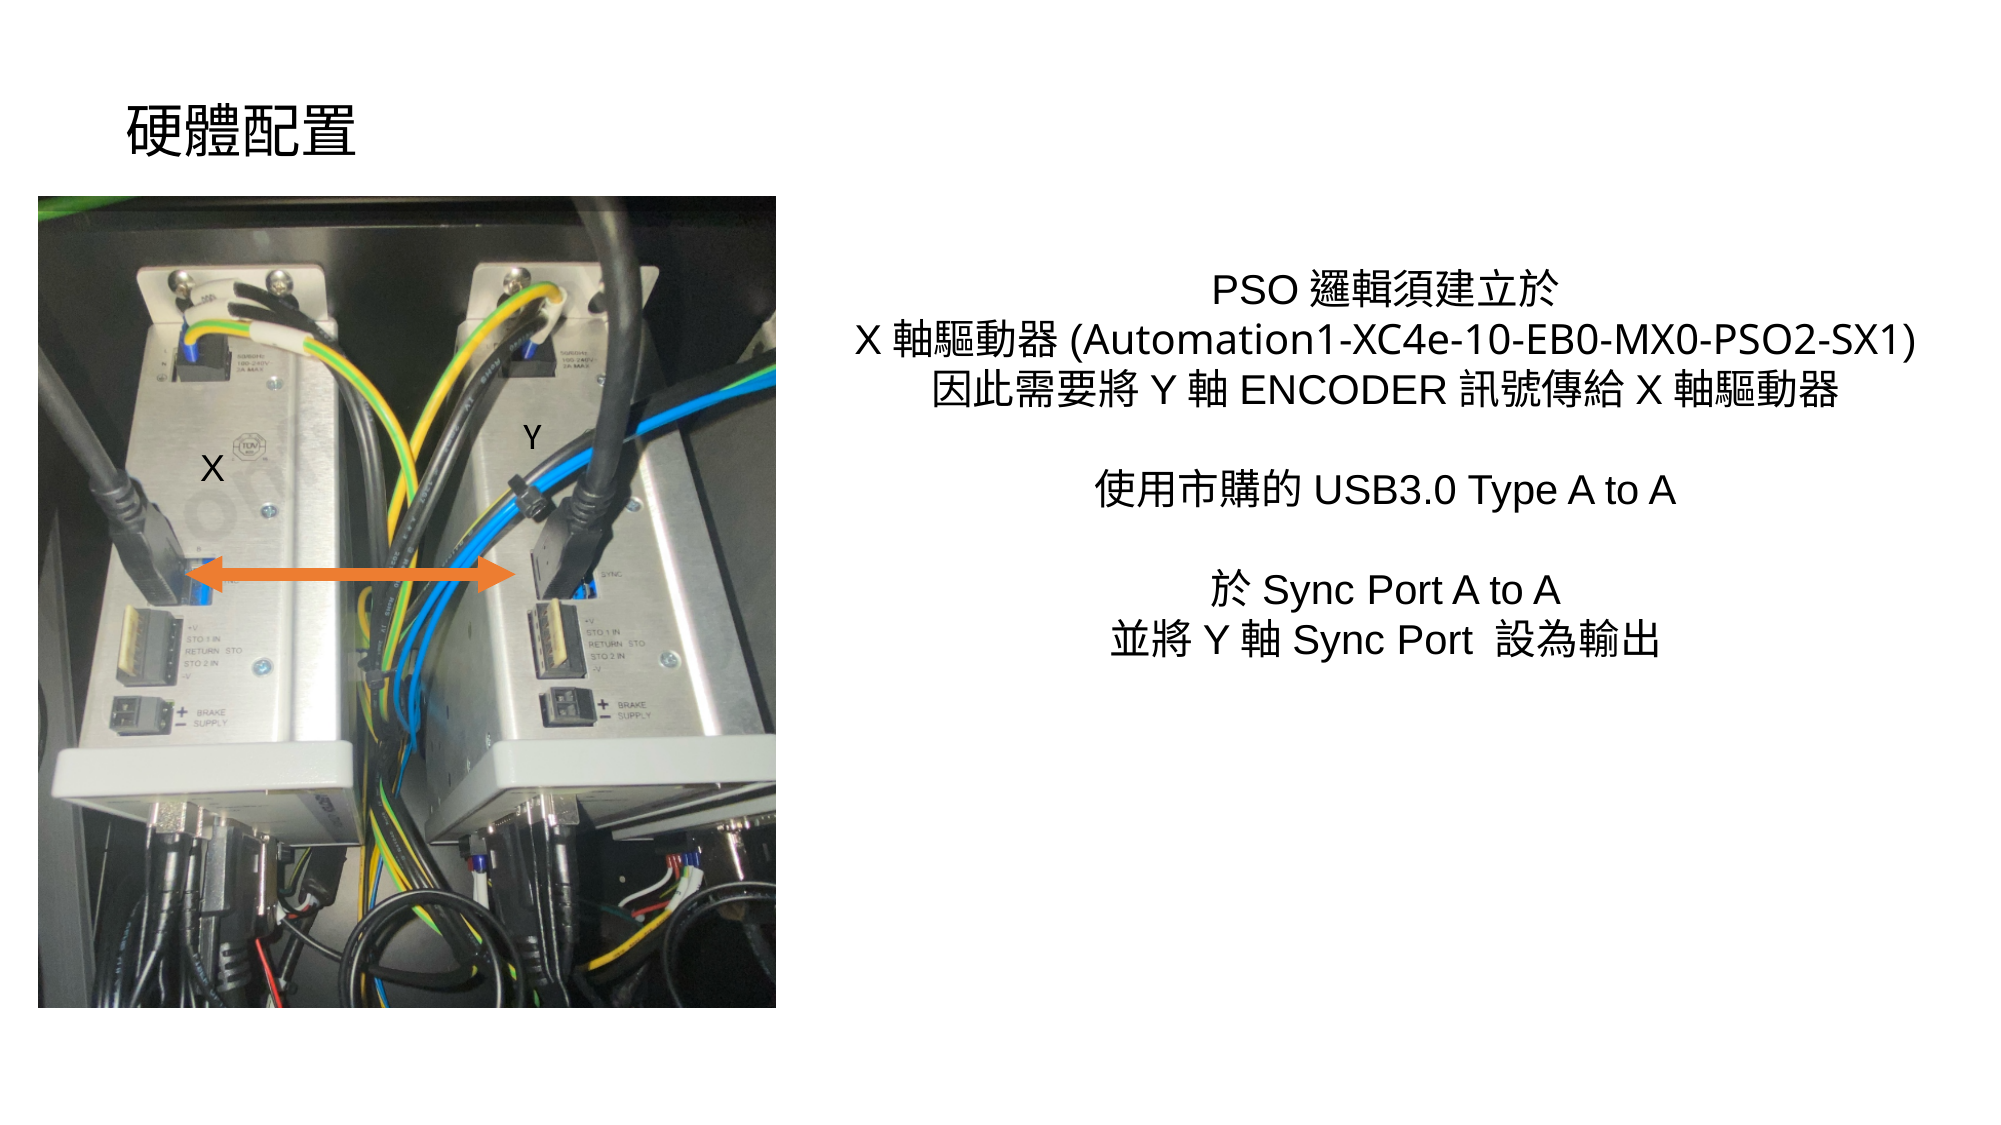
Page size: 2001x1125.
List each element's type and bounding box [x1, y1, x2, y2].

picture [744, 376, 776, 390]
picture [38, 196, 776, 1008]
